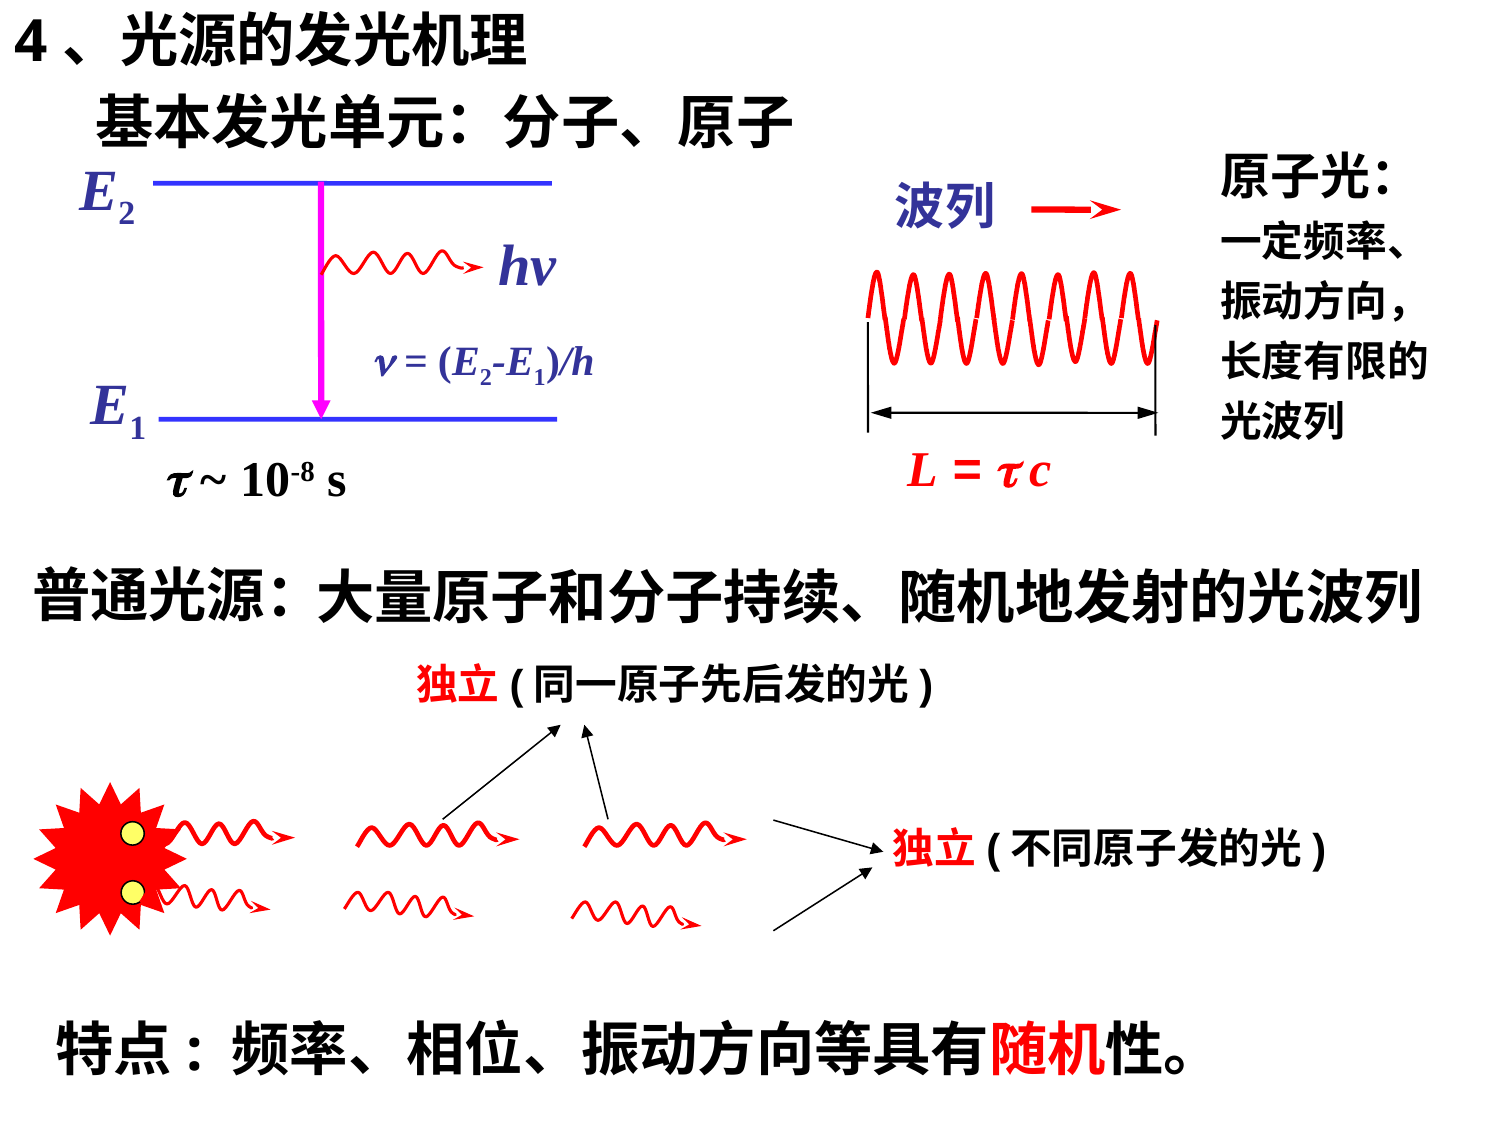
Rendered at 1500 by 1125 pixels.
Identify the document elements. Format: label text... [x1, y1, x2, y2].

text_box 原子光： 一定频率、振动方向，长度有限的光波列 [1205, 125, 1447, 453]
text_box 4、光源的发光机理 [0, 0, 598, 82]
text_box 大量原子和分子持续、随机地发射的光波列 [301, 538, 1459, 638]
text_box [356, 823, 520, 847]
text_box [35, 783, 186, 934]
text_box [64, 144, 839, 446]
text_box [121, 880, 145, 905]
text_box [773, 819, 884, 931]
text_box  ~ 10-8 s [42, 430, 1294, 515]
text_box [140, 885, 271, 914]
text_box [138, 821, 296, 845]
text_box [584, 822, 747, 847]
text_box [344, 892, 475, 920]
text_box [571, 901, 702, 930]
text_box 特点: 频率、相位、振动方向等具有随机性。 [40, 1004, 1282, 1090]
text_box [867, 171, 1159, 504]
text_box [442, 724, 609, 820]
text_box 基本发光单元：分子、原子 [80, 78, 1093, 163]
text_box [120, 821, 145, 846]
text_box 独立(同一原子先后发的光) [414, 655, 1127, 731]
text_box 普通光源： [17, 550, 301, 636]
text_box 独立(不同原子发的光) [890, 820, 1454, 970]
